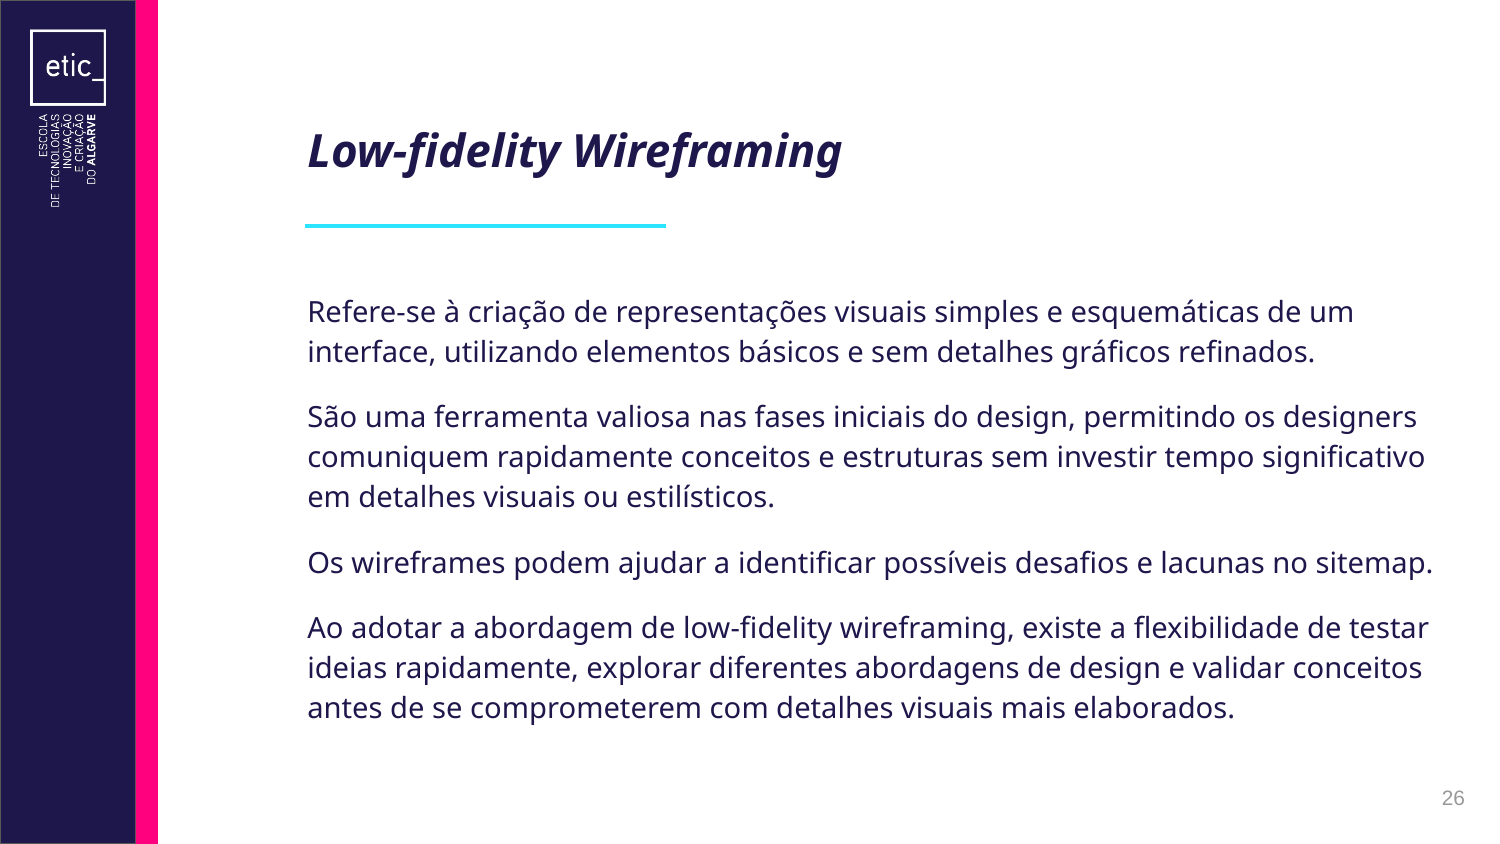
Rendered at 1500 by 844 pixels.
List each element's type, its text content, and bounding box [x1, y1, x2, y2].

list Refere-se à criação de representações visuais simples e esquemáticas de um interface, utilizando elementos básicos e sem detalhes gráficos refinados. São uma ferramenta valiosa nas fases iniciais do design, permitindo os designers comuniquem rapidamente conceitos e estruturas sem investir tempo significativo em detalhes visuais ou estilísticos. Os wireframes podem ajudar a identificar possíveis desafios e lacunas no sitemap. Ao adotar a abordagem de low-fidelity wireframing, existe a flexibilidade de testar ideias rapidamente, explorar diferentes abordagens de design e validar conceitos antes de se comprometerem com detalhes visuais mais elaborados. [292, 272, 1463, 823]
slide_number ‹#› [1389, 764, 1480, 830]
picture [30, 29, 106, 207]
title Low-fidelity Wireframing [292, 80, 1162, 219]
